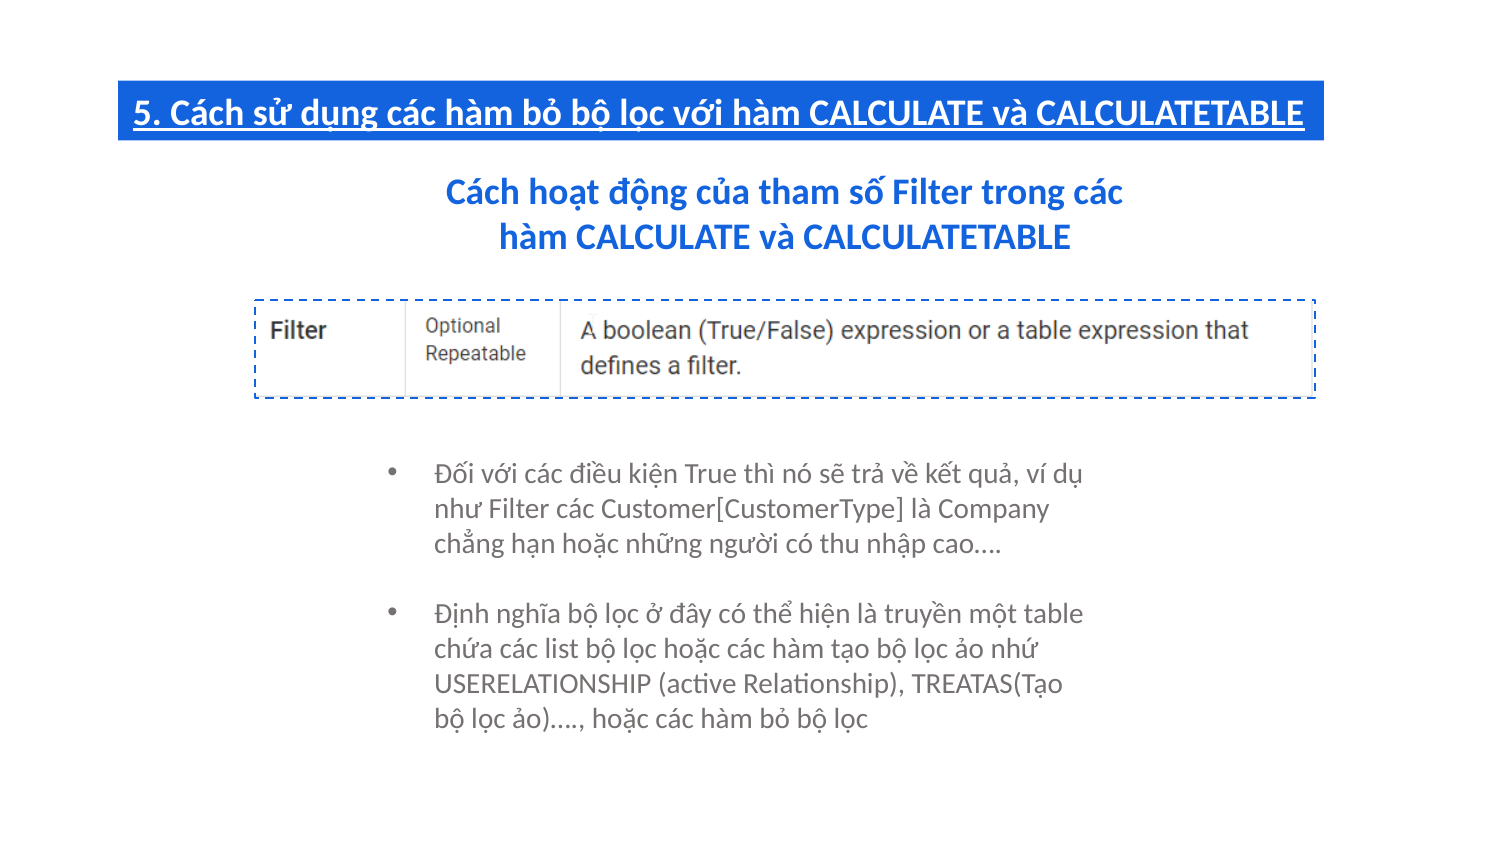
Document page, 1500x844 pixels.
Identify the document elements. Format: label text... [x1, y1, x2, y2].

picture [256, 300, 1315, 397]
text_box Cách hoạt động của tham số Filter trong các hàm CALCULATE và CALCULATETABLE [394, 159, 1177, 265]
text_box 5. Cách sử dụng các hàm bỏ bộ lọc với hàm CALCULATE và CALCULATETABLE [118, 80, 1324, 141]
text_box Đối với các điều kiện True thì nó sẽ trả về kết quả, ví dụ như Filter các Customer[CustomerType] là Company chẳng hạn hoặc những người có thu nhập cao…. Định nghĩa bộ lọc ở đây có thể hiện là truyền một table chứa các list bộ lọc hoặc các hàm tạo bộ lọc ảo nhứ USERELATIONSHIP (active Relationship), TREATAS(Tạo bộ lọc ảo)…., hoặc các hàm bỏ bộ lọc [372, 446, 1114, 742]
